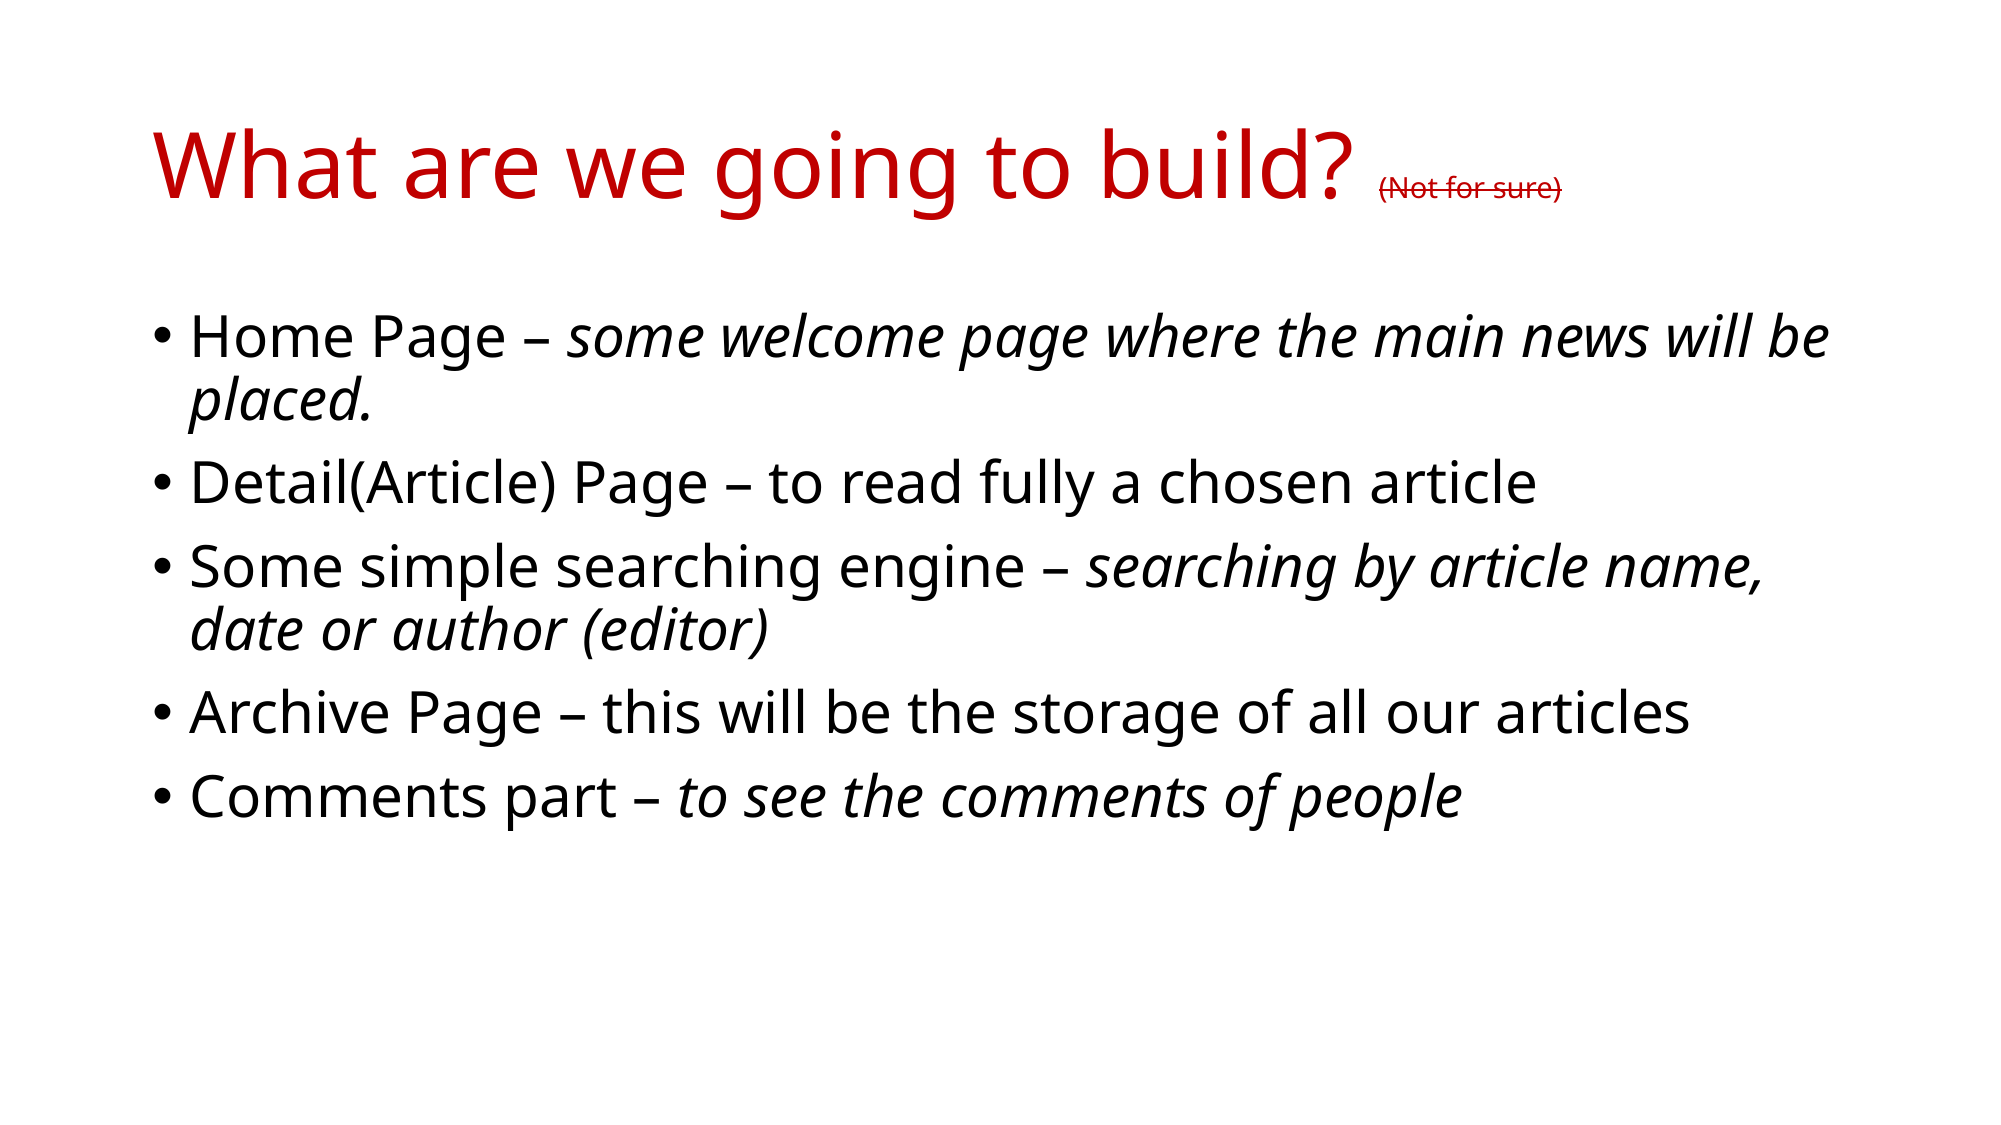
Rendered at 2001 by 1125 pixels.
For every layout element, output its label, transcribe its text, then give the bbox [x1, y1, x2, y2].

title What are we going to build? (Not for sure) [137, 59, 1863, 278]
list Home Page – some welcome page where the main news will be placed. Detail(Article) Page – to read fully a chosen article Some simple searching engine – searching by article name, date or author (editor) Archive Page – this will be the storage of all our articles Comments part – to see the comments of people [137, 299, 1863, 1014]
